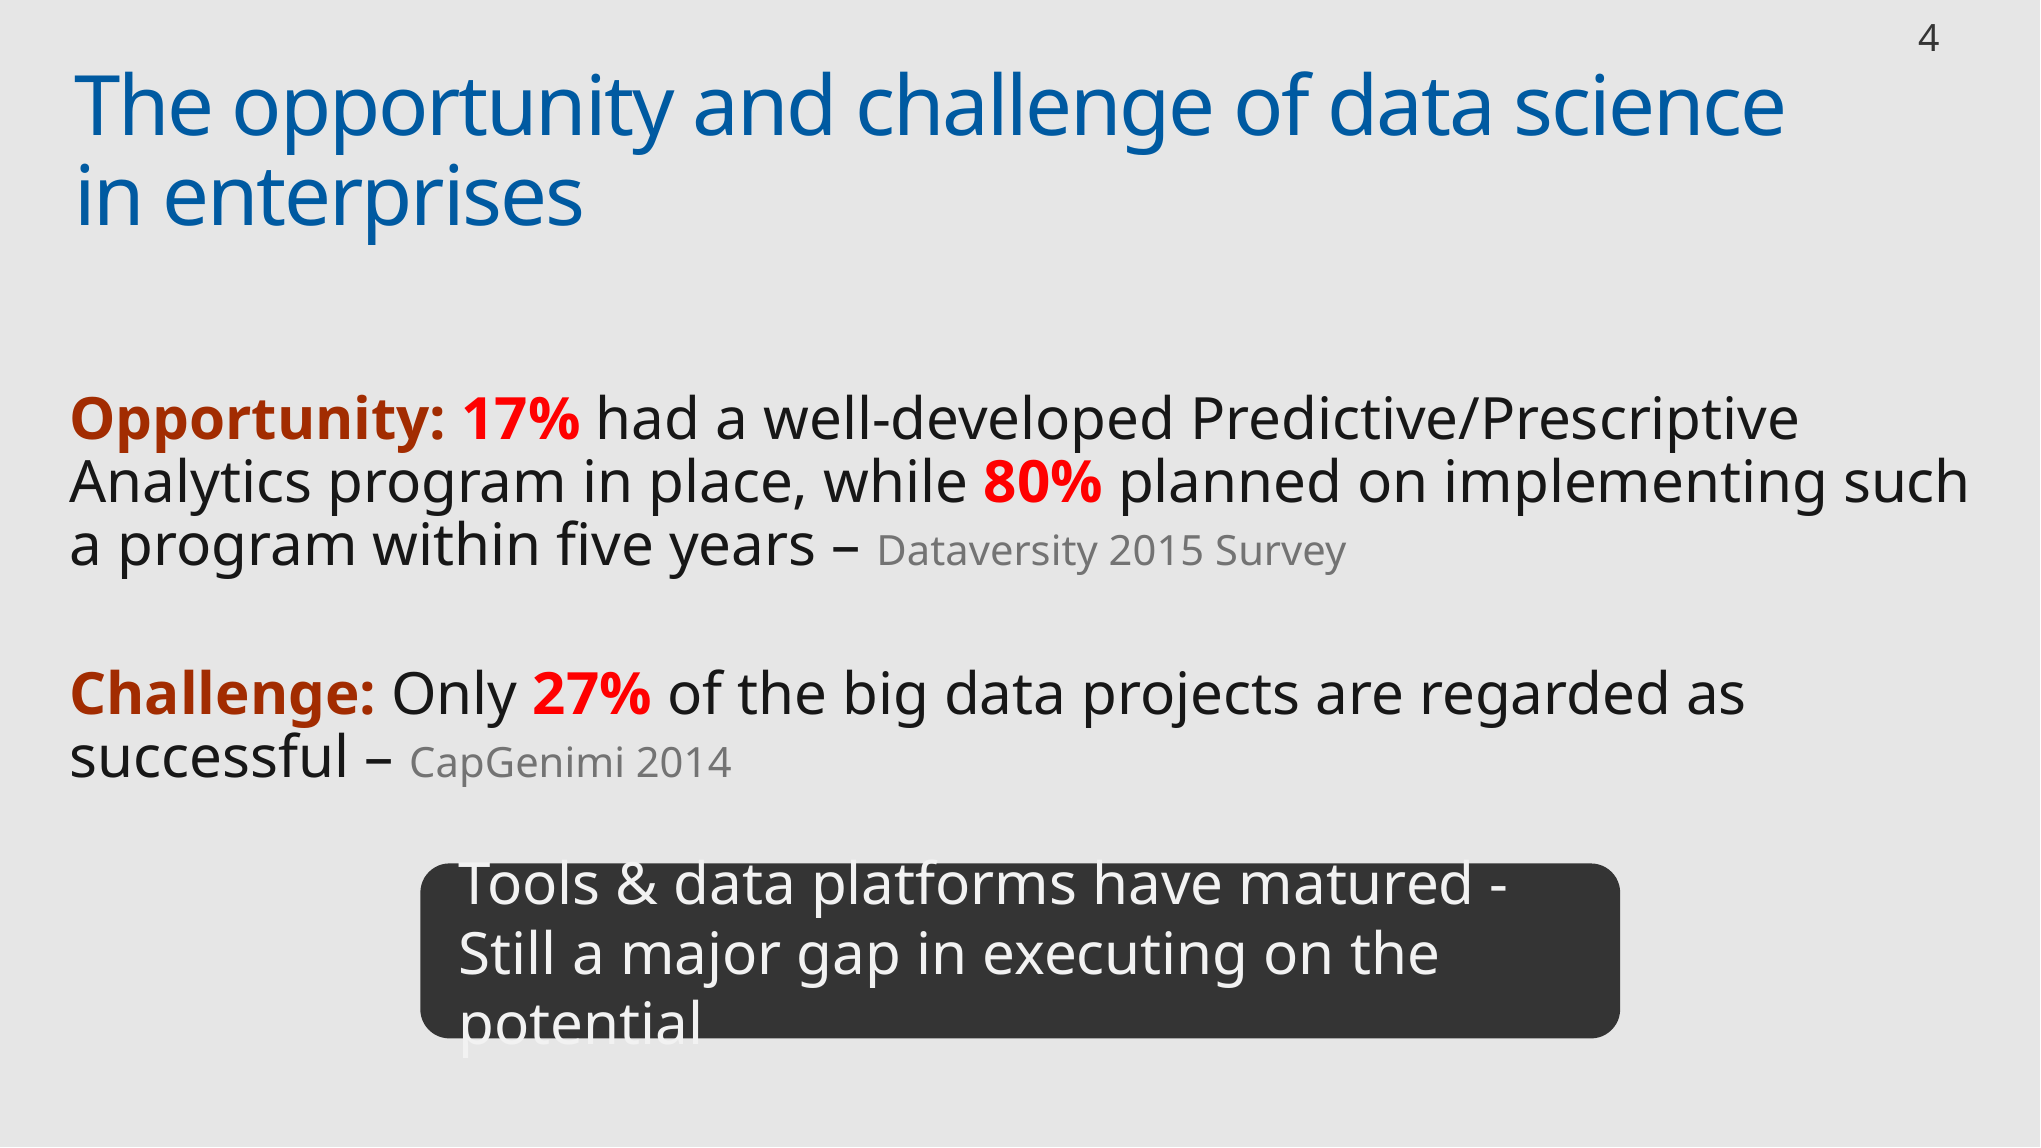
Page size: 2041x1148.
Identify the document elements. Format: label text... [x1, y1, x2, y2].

list Opportunity: 17% had a well-developed Predictive/Prescriptive Analytics program in place, while 80% planned on implementing such a program within five years – Dataversity 2015 Survey Challenge: Only 27% of the big data projects are regarded as successful – CapGenimi 2014 [45, 374, 1996, 862]
text_box Tools & data platforms have matured - Still a major gap in executing on the potential [419, 862, 1621, 1040]
text_box 4 [1888, 0, 2041, 84]
title The opportunity and challenge of data science in enterprises [50, 48, 1896, 249]
